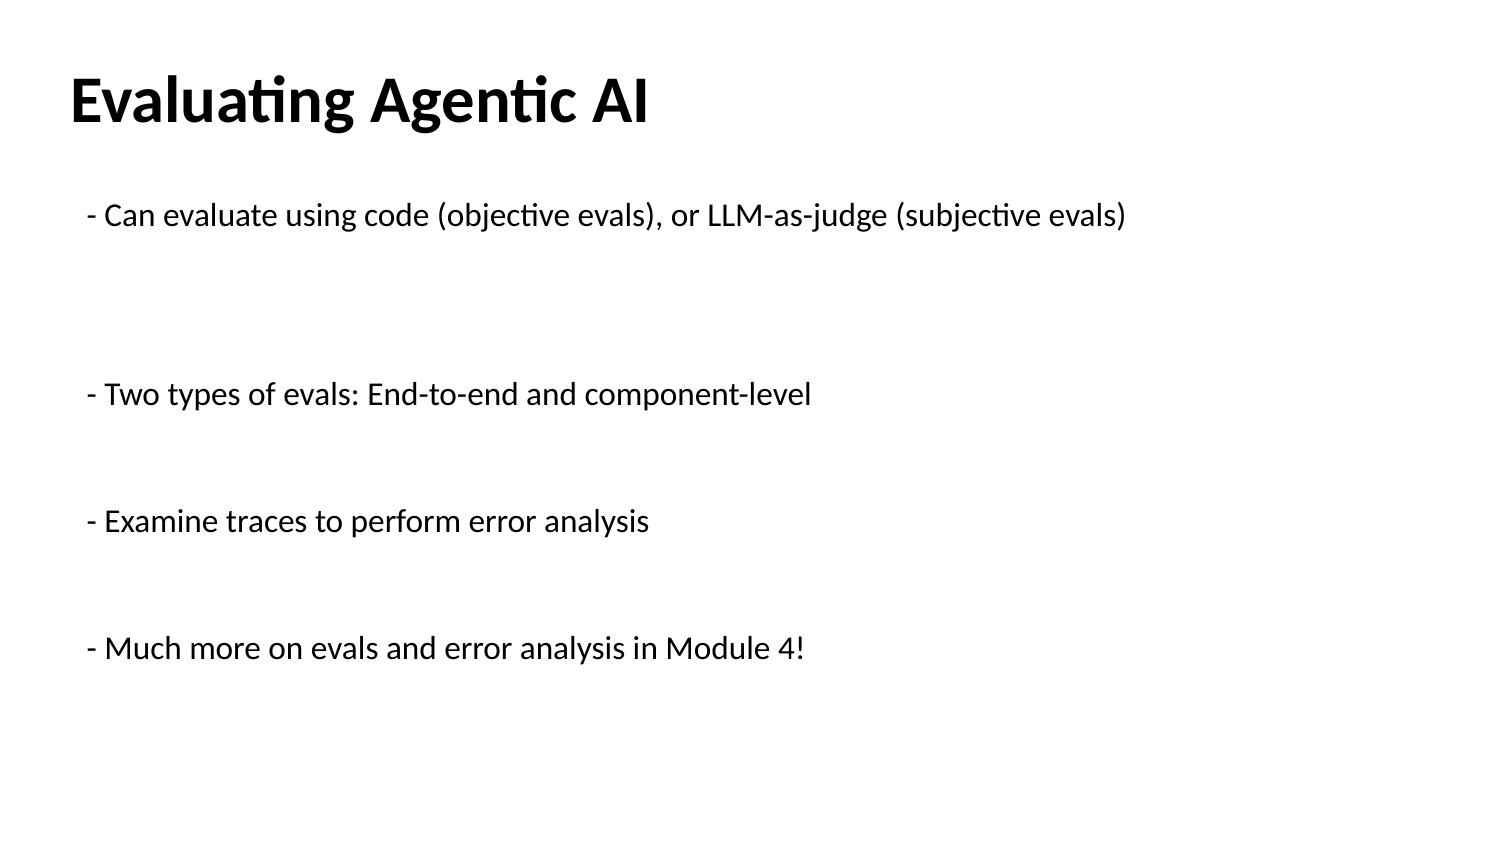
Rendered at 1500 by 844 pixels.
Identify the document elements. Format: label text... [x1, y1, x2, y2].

text_box - Much more on evals and error analysis in Module 4! [71, 619, 1263, 674]
text_box Evaluating Agentic AI [55, 48, 676, 143]
text_box - Two types of evals: End-to-end and component-level [71, 364, 1307, 420]
text_box - Can evaluate using code (objective evals), or LLM-as-judge (subjective evals) [71, 185, 1316, 241]
text_box - Examine traces to perform error analysis [71, 491, 1024, 547]
